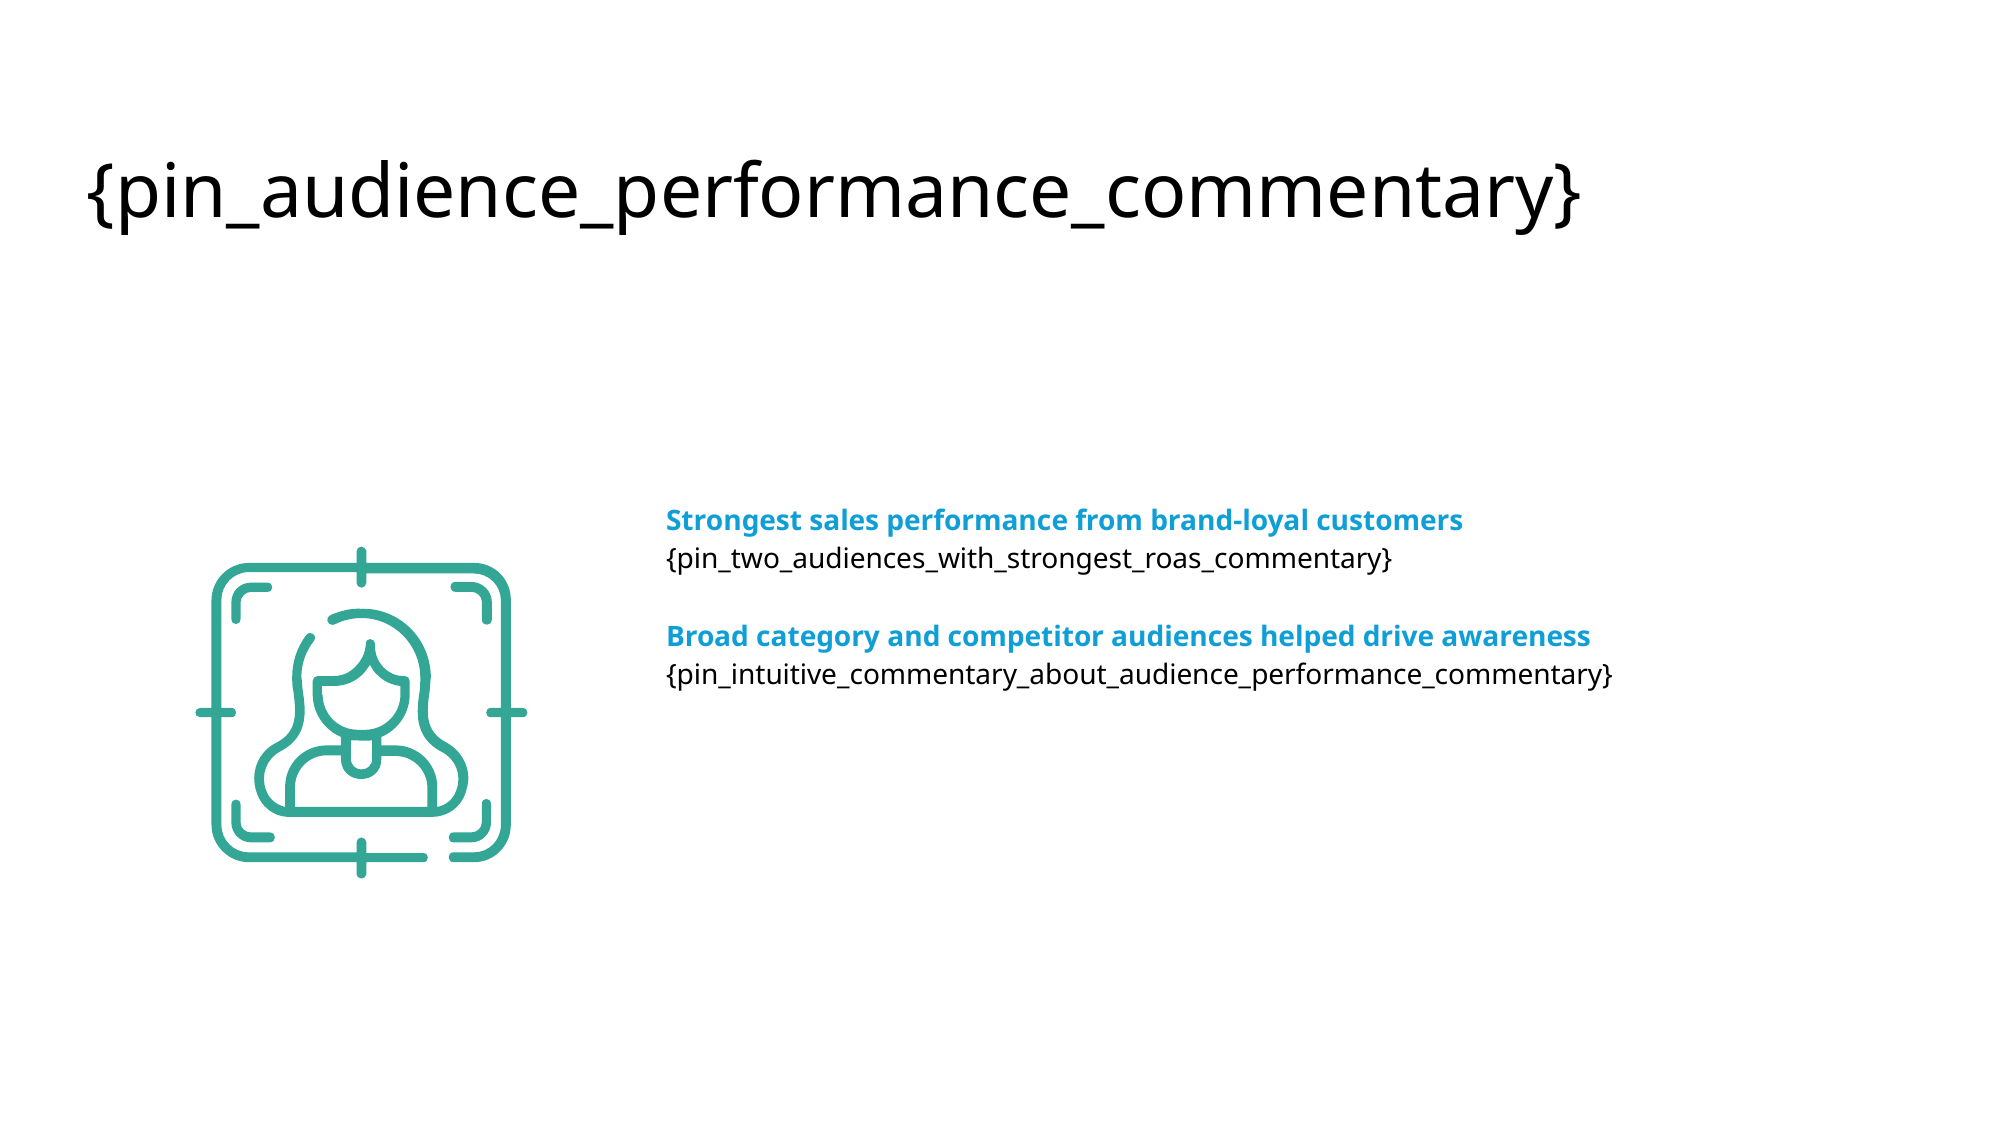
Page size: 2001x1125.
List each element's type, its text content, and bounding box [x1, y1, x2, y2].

text_box Strongest sales performance from brand-loyal customers {pin_two_audiences_with_strongest_roas_commentary} Broad category and competitor audiences helped drive awareness {pin_intuitive_commentary_about_audience_performance_commentary} [650, 481, 1838, 1061]
title {pin_audience_performance_commentary} [86, 152, 1790, 341]
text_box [193, 546, 530, 880]
